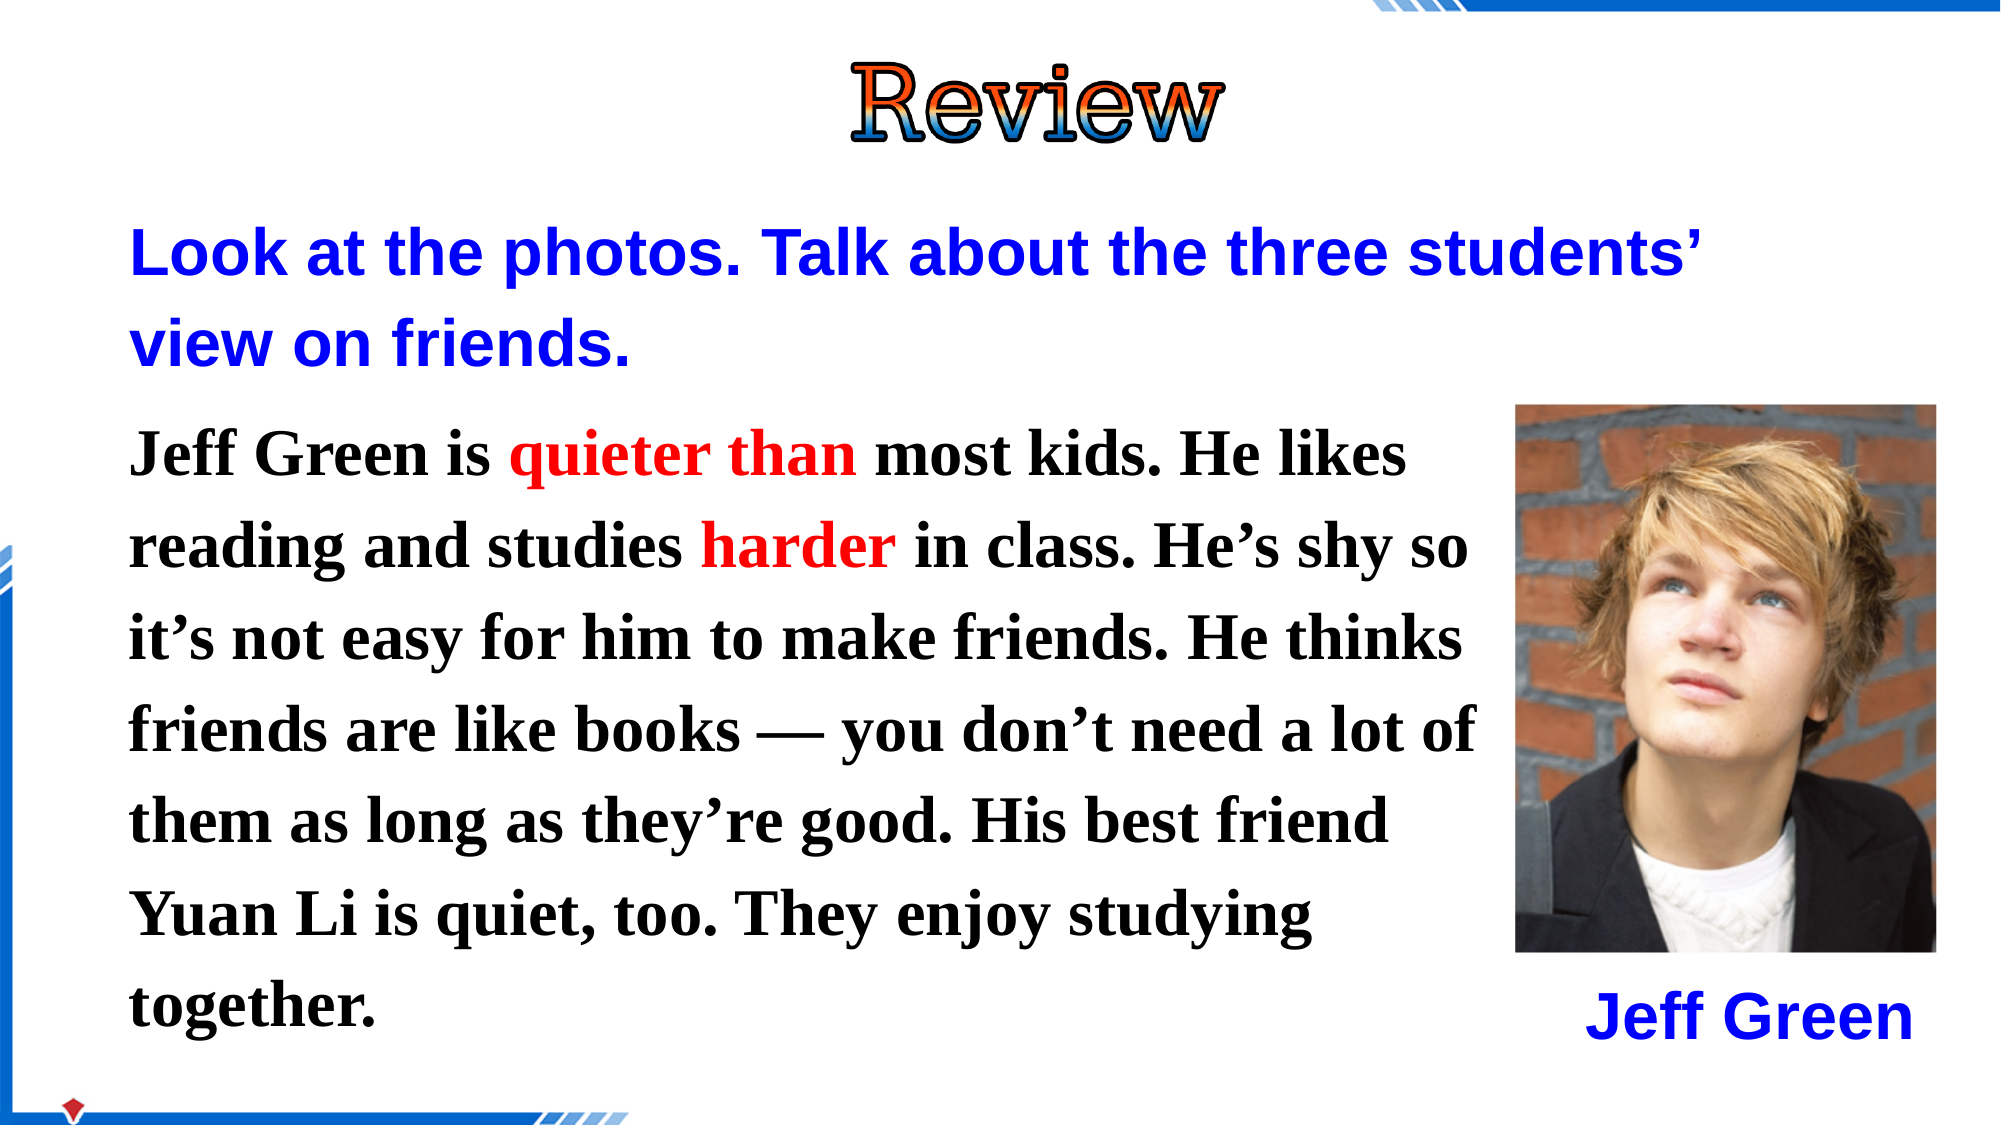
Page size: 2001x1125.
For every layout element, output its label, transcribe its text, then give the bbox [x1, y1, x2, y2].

text_box Jeff Green [1570, 975, 1931, 1060]
text_box Jeff Green is quieter than most kids. He likes reading and studies harder in class. He’s shy so it’s not easy for him to make friends. He thinks friends are like books — you don’t need a lot of them as long as they’re good. His best friend Yuan Li is quiet, too. They enjoy studying together. [114, 389, 1567, 1048]
text_box Look at the photos. Talk about the three students’ view on friends. [114, 187, 1851, 389]
picture [0, 0, 2001, 1125]
